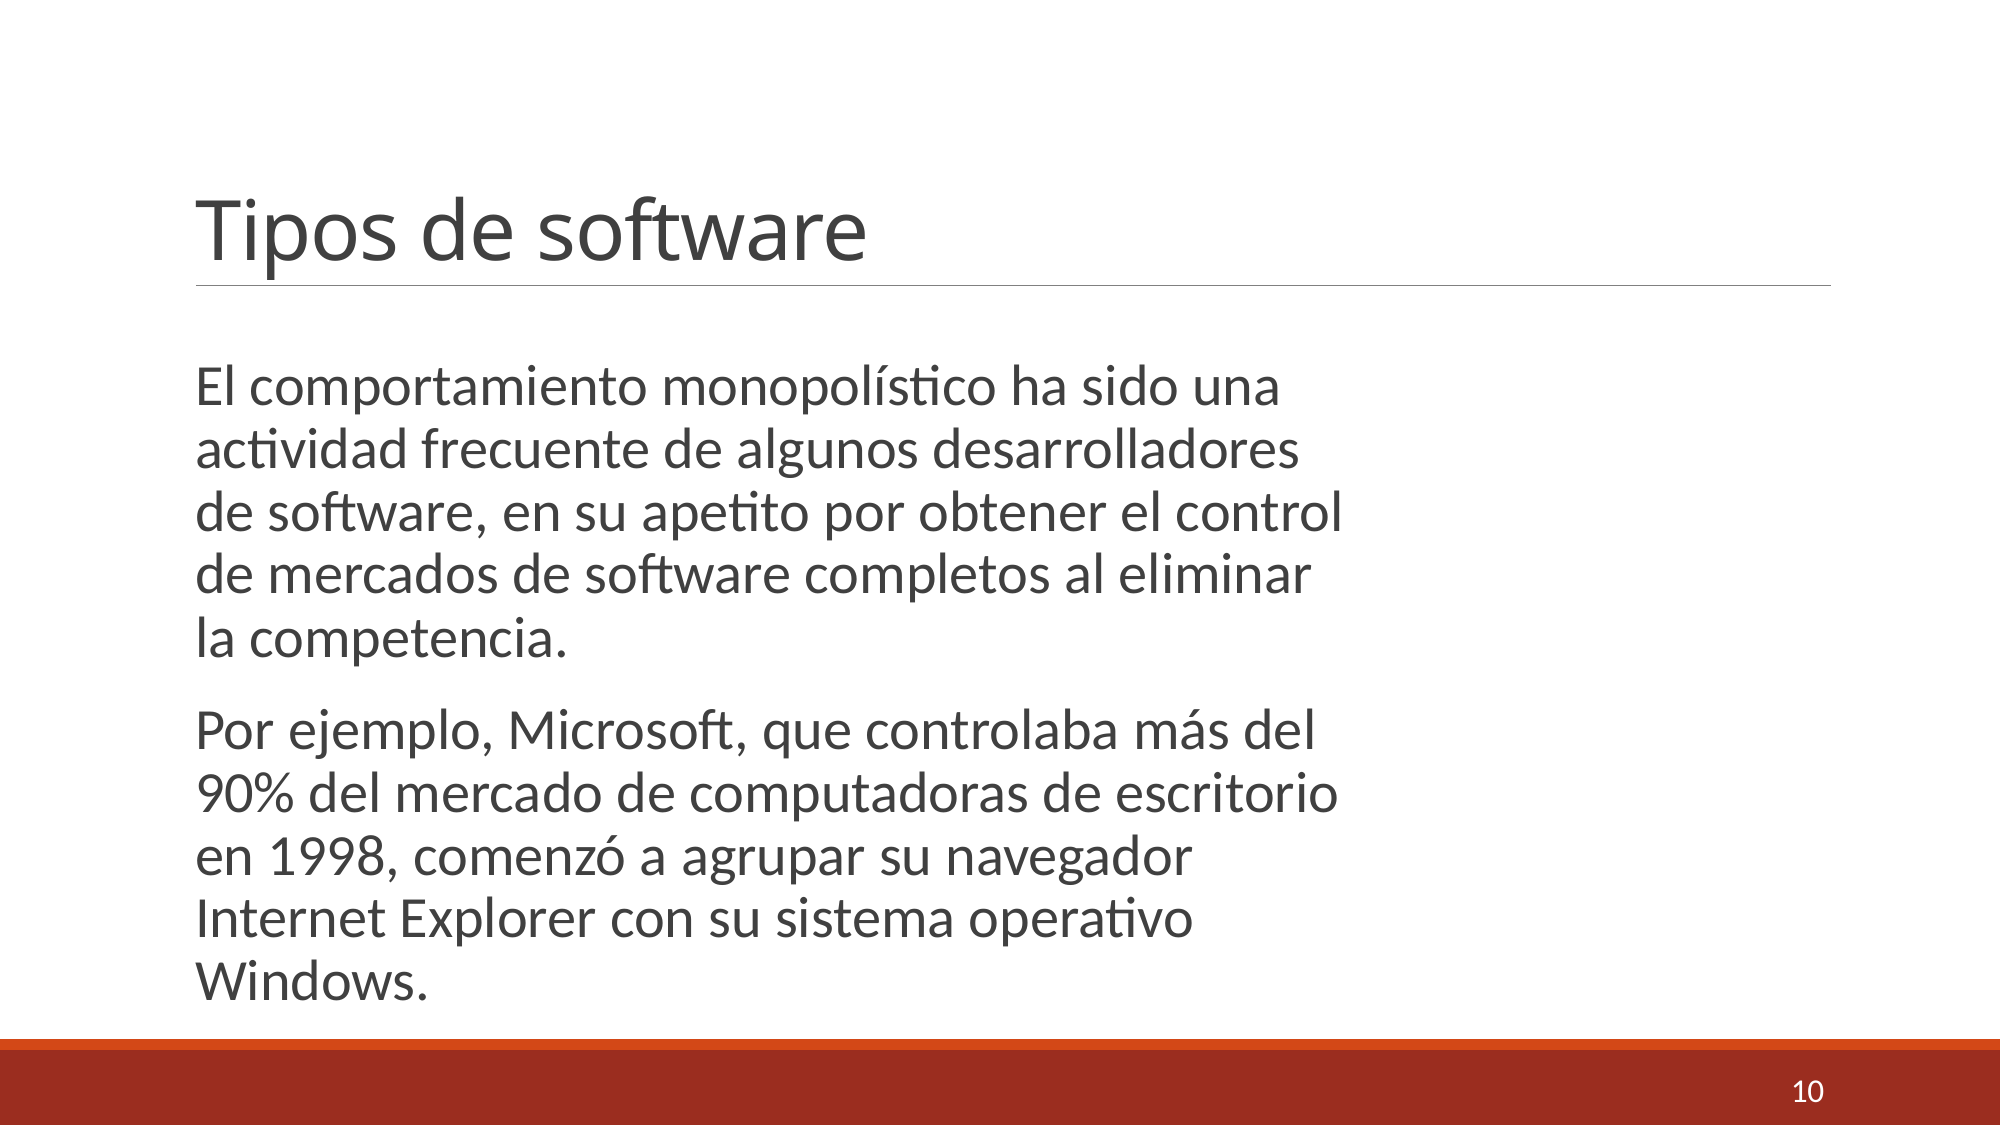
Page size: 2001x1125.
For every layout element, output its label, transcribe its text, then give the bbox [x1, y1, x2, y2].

title Tipos de software [180, 47, 1883, 285]
list El comportamiento monopolístico ha sido una actividad frecuente de algunos desarrolladores de software, en su apetito por obtener el control de mercados de software completos al eliminar la competencia. Por ejemplo, Microsoft, que controlaba más del 90% del mercado de computadoras de escritorio en 1998, comenzó a agrupar su navegador Internet Explorer con su sistema operativo Windows. [180, 347, 1368, 964]
slide_number 10 [1624, 1059, 1840, 1120]
